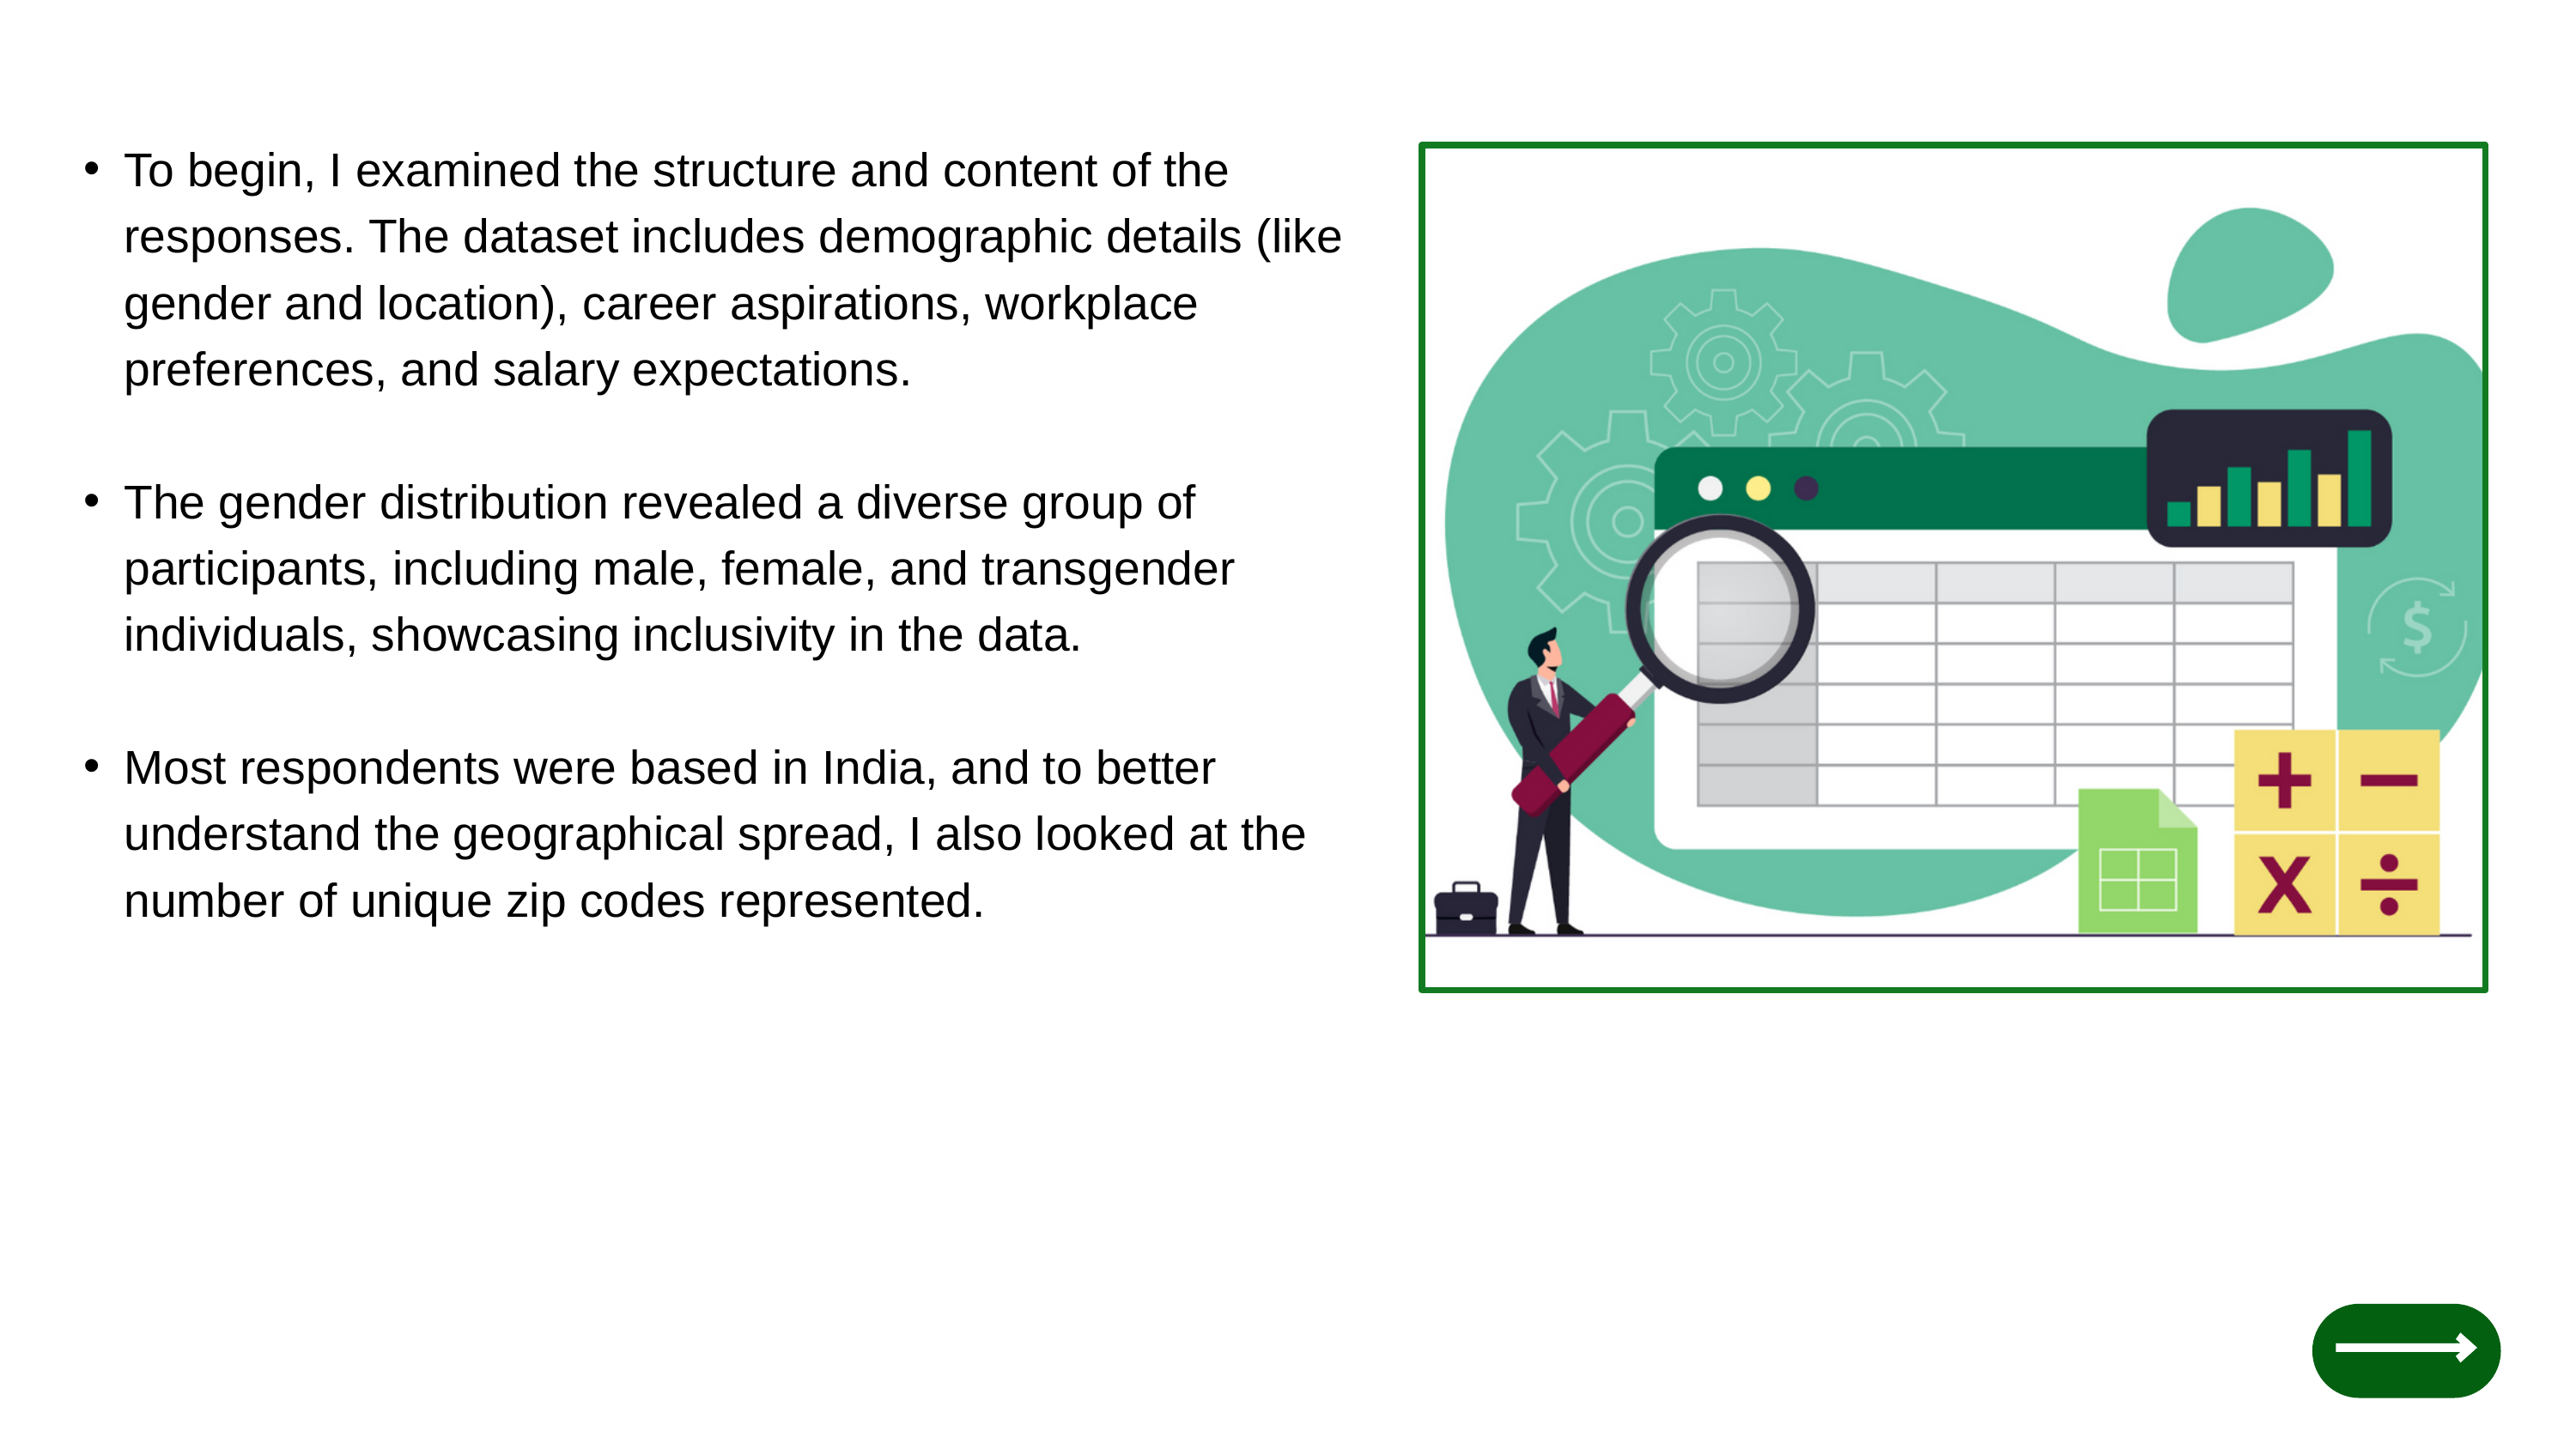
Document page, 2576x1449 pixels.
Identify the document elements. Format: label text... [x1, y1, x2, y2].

text_box [1421, 144, 2486, 991]
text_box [2312, 1303, 2501, 1398]
text_box To begin, I examined the structure and content of the responses. The dataset includes demographic details (like gender and location), career aspirations, workplace preferences, and salary expectations. The gender distribution revealed a diverse group of participants, including male, female, and transgender individuals, showcasing inclusivity in the data. Most respondents were based in India, and to better understand the geographical spread, I also looked at the number of unique zip codes represented. [43, 130, 1379, 927]
